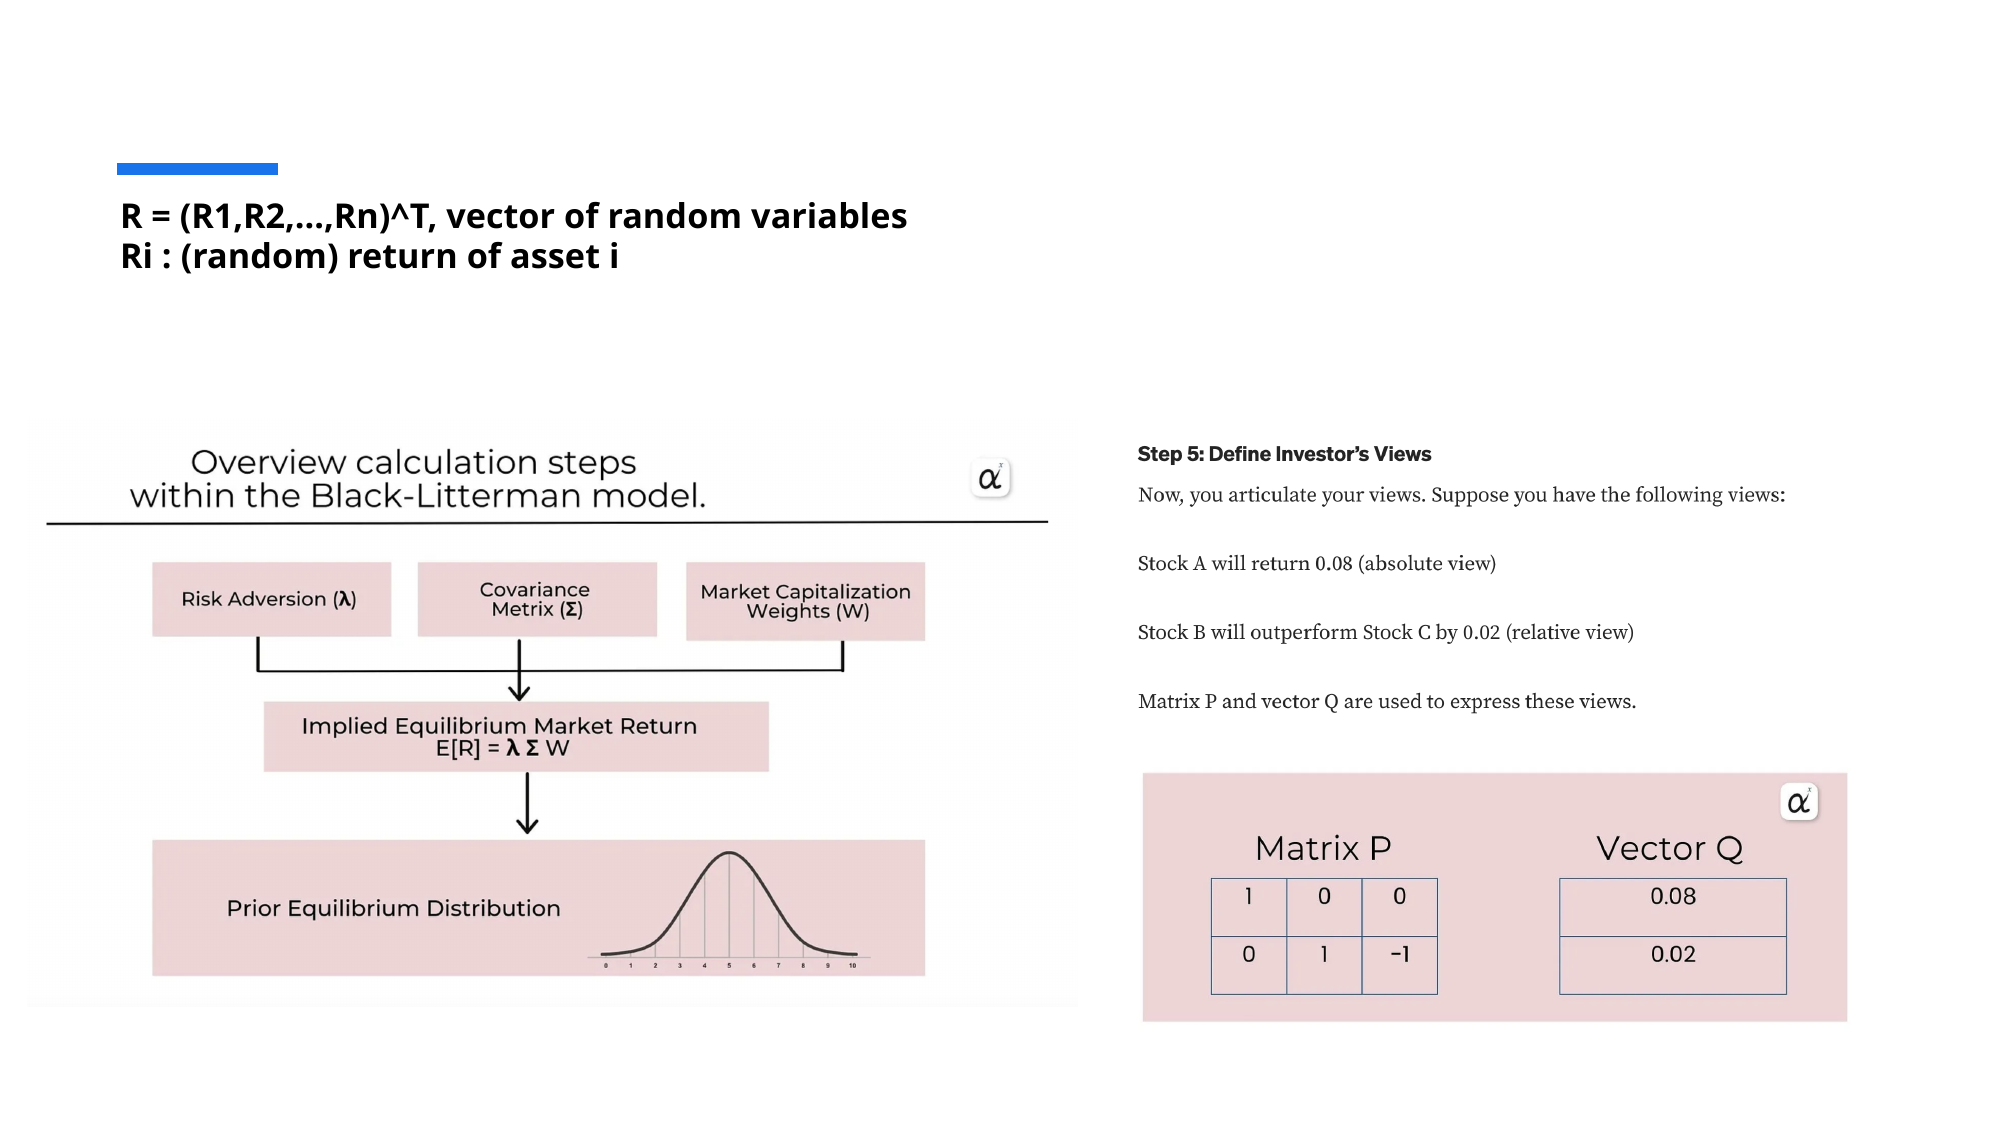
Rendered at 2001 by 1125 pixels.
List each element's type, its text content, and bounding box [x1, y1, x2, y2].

picture [27, 418, 1078, 1007]
picture [1096, 432, 1873, 1050]
title R = (R1,R2,…,Rn)^T, vector of random variables Ri : (random) return of asset i [105, 186, 1892, 367]
